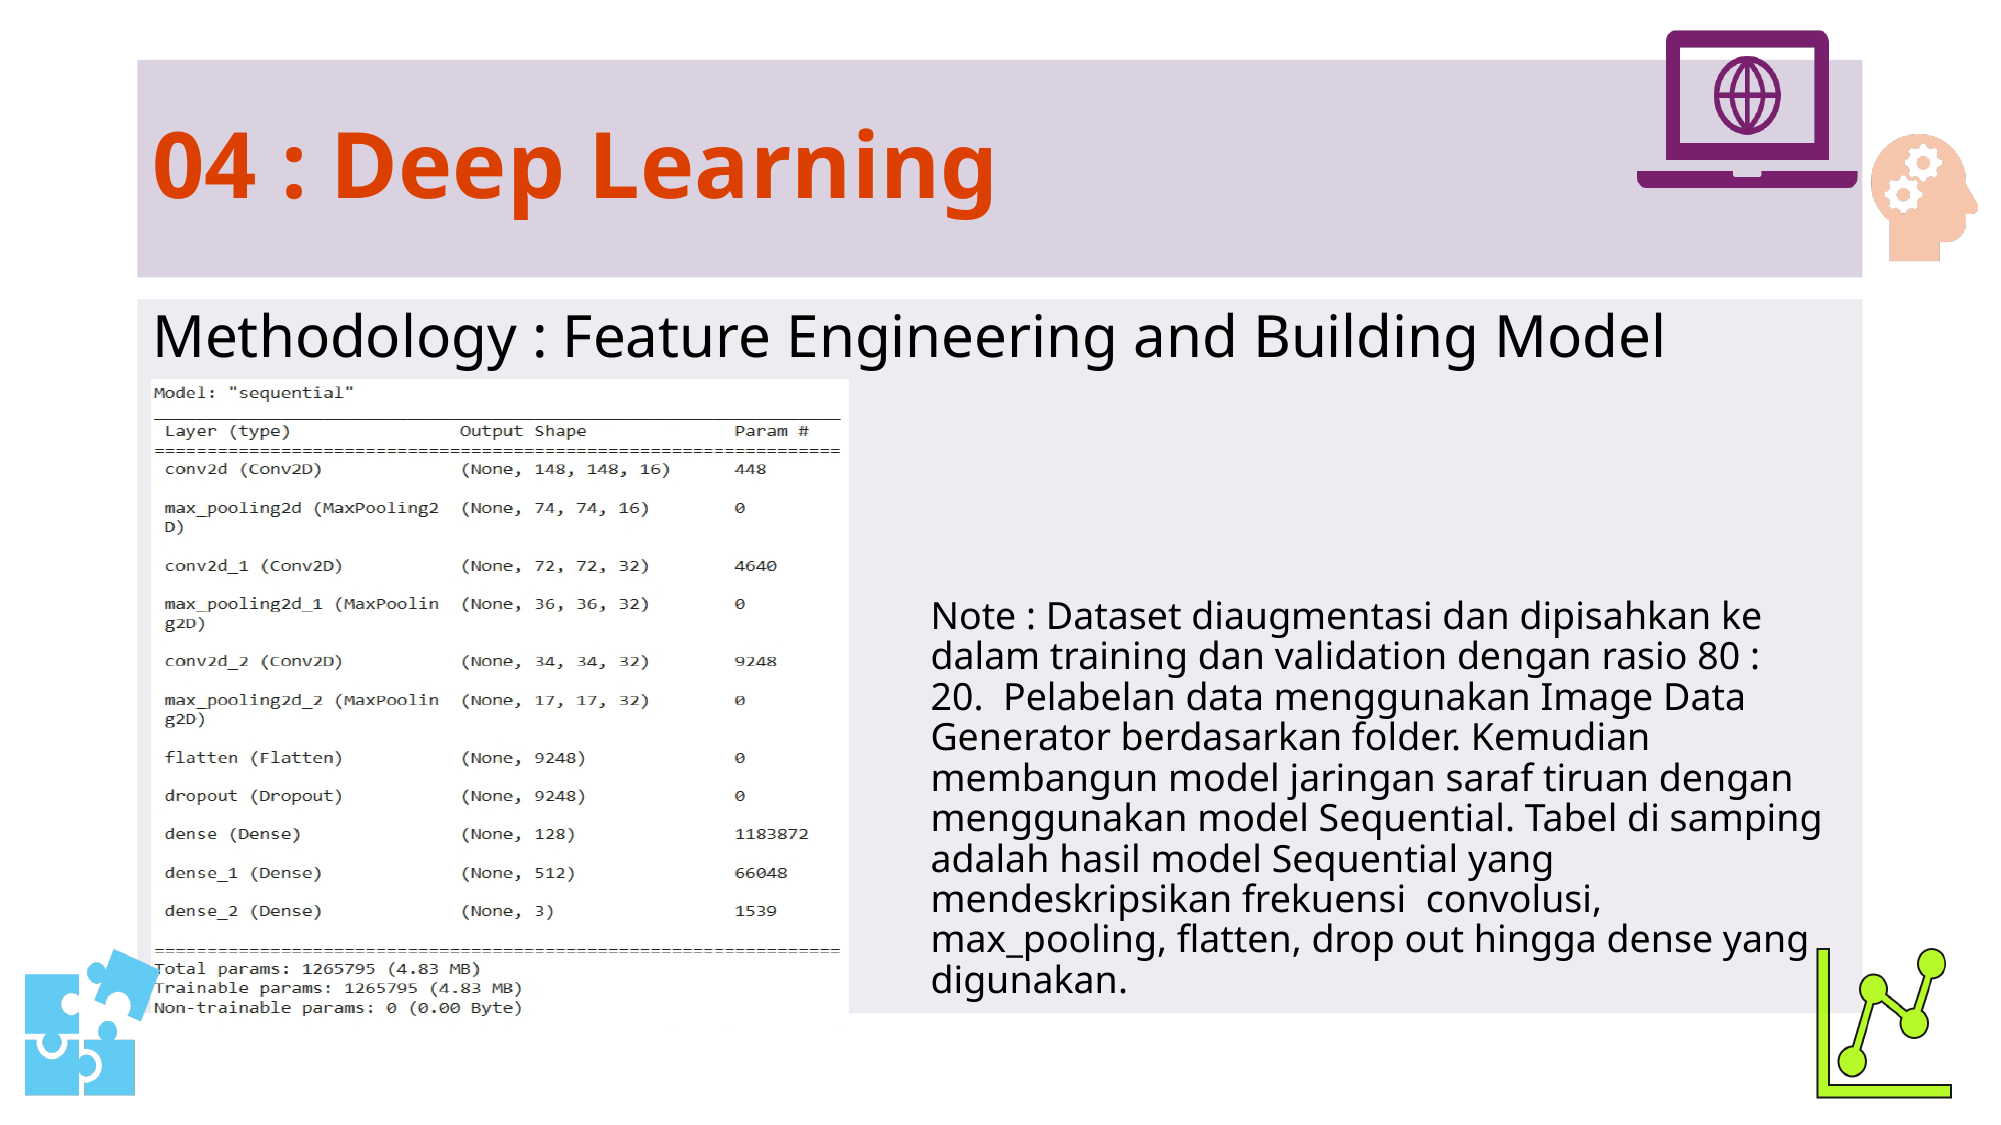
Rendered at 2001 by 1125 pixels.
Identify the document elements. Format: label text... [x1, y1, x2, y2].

picture [0, 378, 850, 1125]
picture [1790, 920, 1977, 1125]
list Methodology : Feature Engineering and Building Model Note : Dataset diaugmentasi dan dipisahkan ke dalam training dan validation dengan rasio 80 : 20. Pelabelan data menggunakan Image Data Generator berdasarkan folder. Kemudian membangun model jaringan saraf tiruan dengan menggunakan model Sequential. Tabel di samping adalah hasil model Sequential yang mendeskripsikan frekuensi convolusi, max_pooling, flatten, drop out hingga dense yang digunakan. [137, 299, 1863, 1014]
picture [1632, 0, 2000, 276]
title 04 : Deep Learning [137, 59, 1863, 278]
